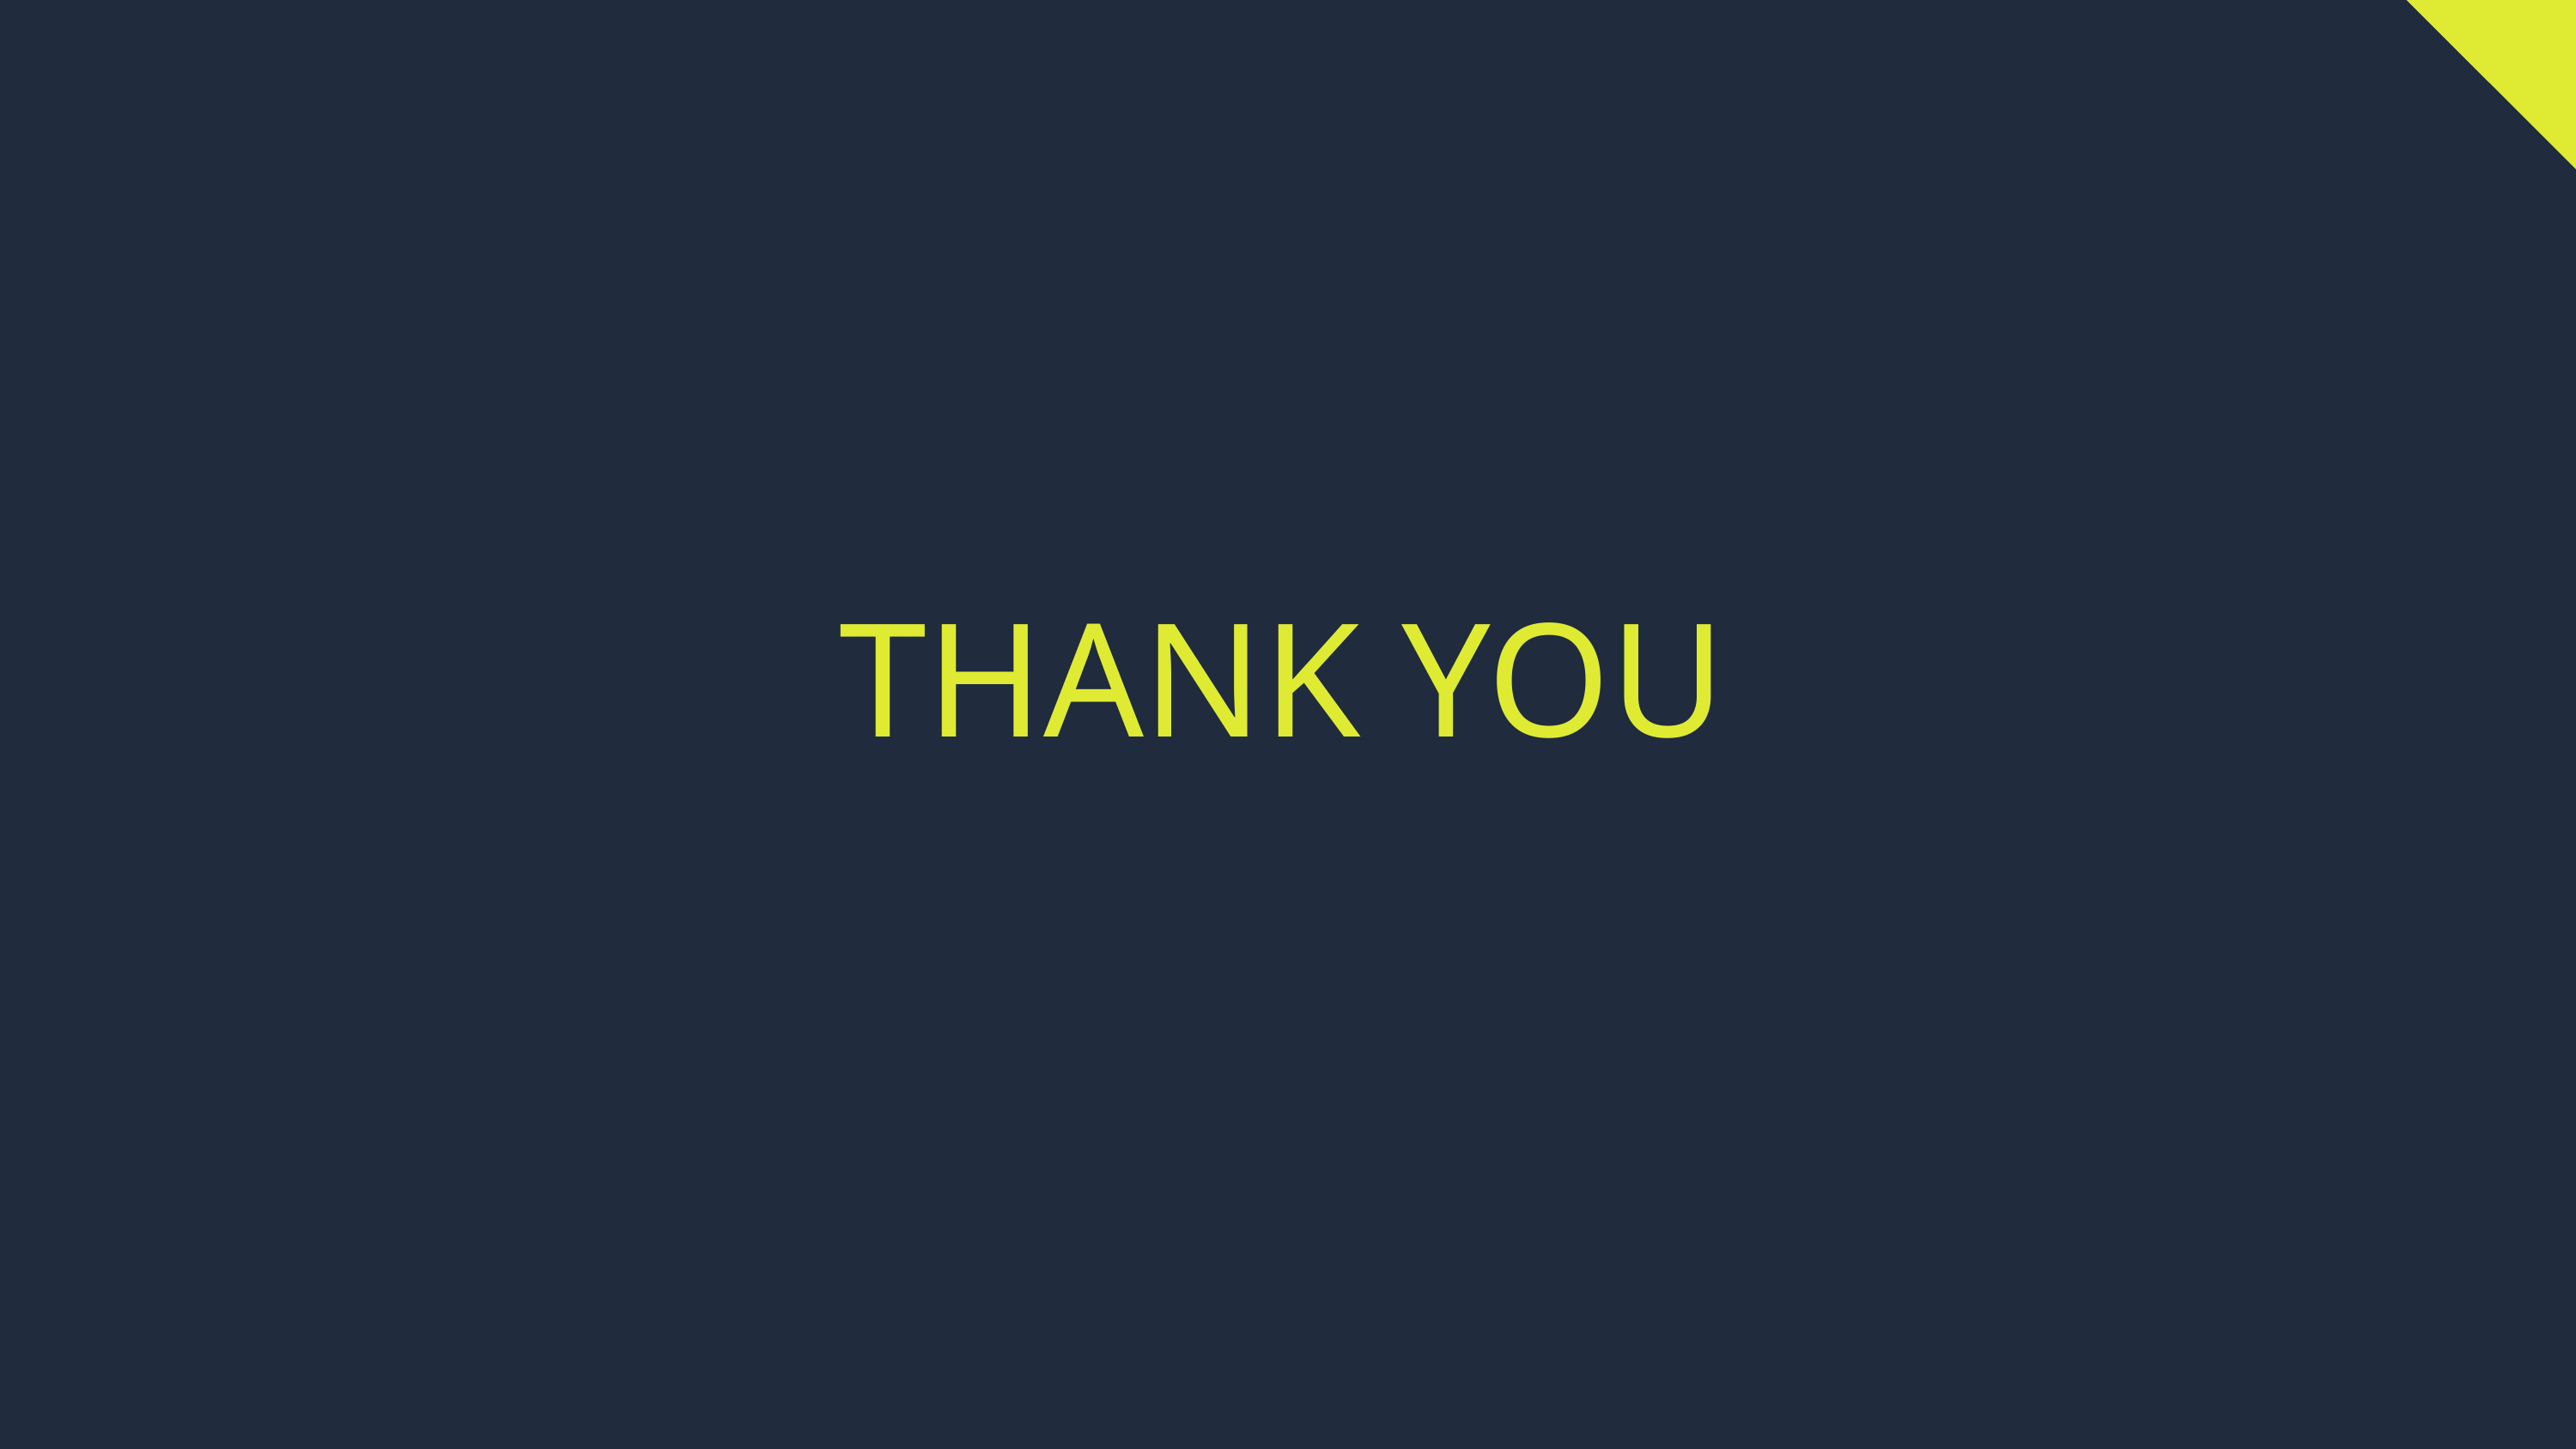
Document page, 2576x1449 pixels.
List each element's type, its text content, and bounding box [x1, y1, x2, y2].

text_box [2406, 0, 2576, 171]
text_box THANK YOU [600, 638, 1965, 769]
